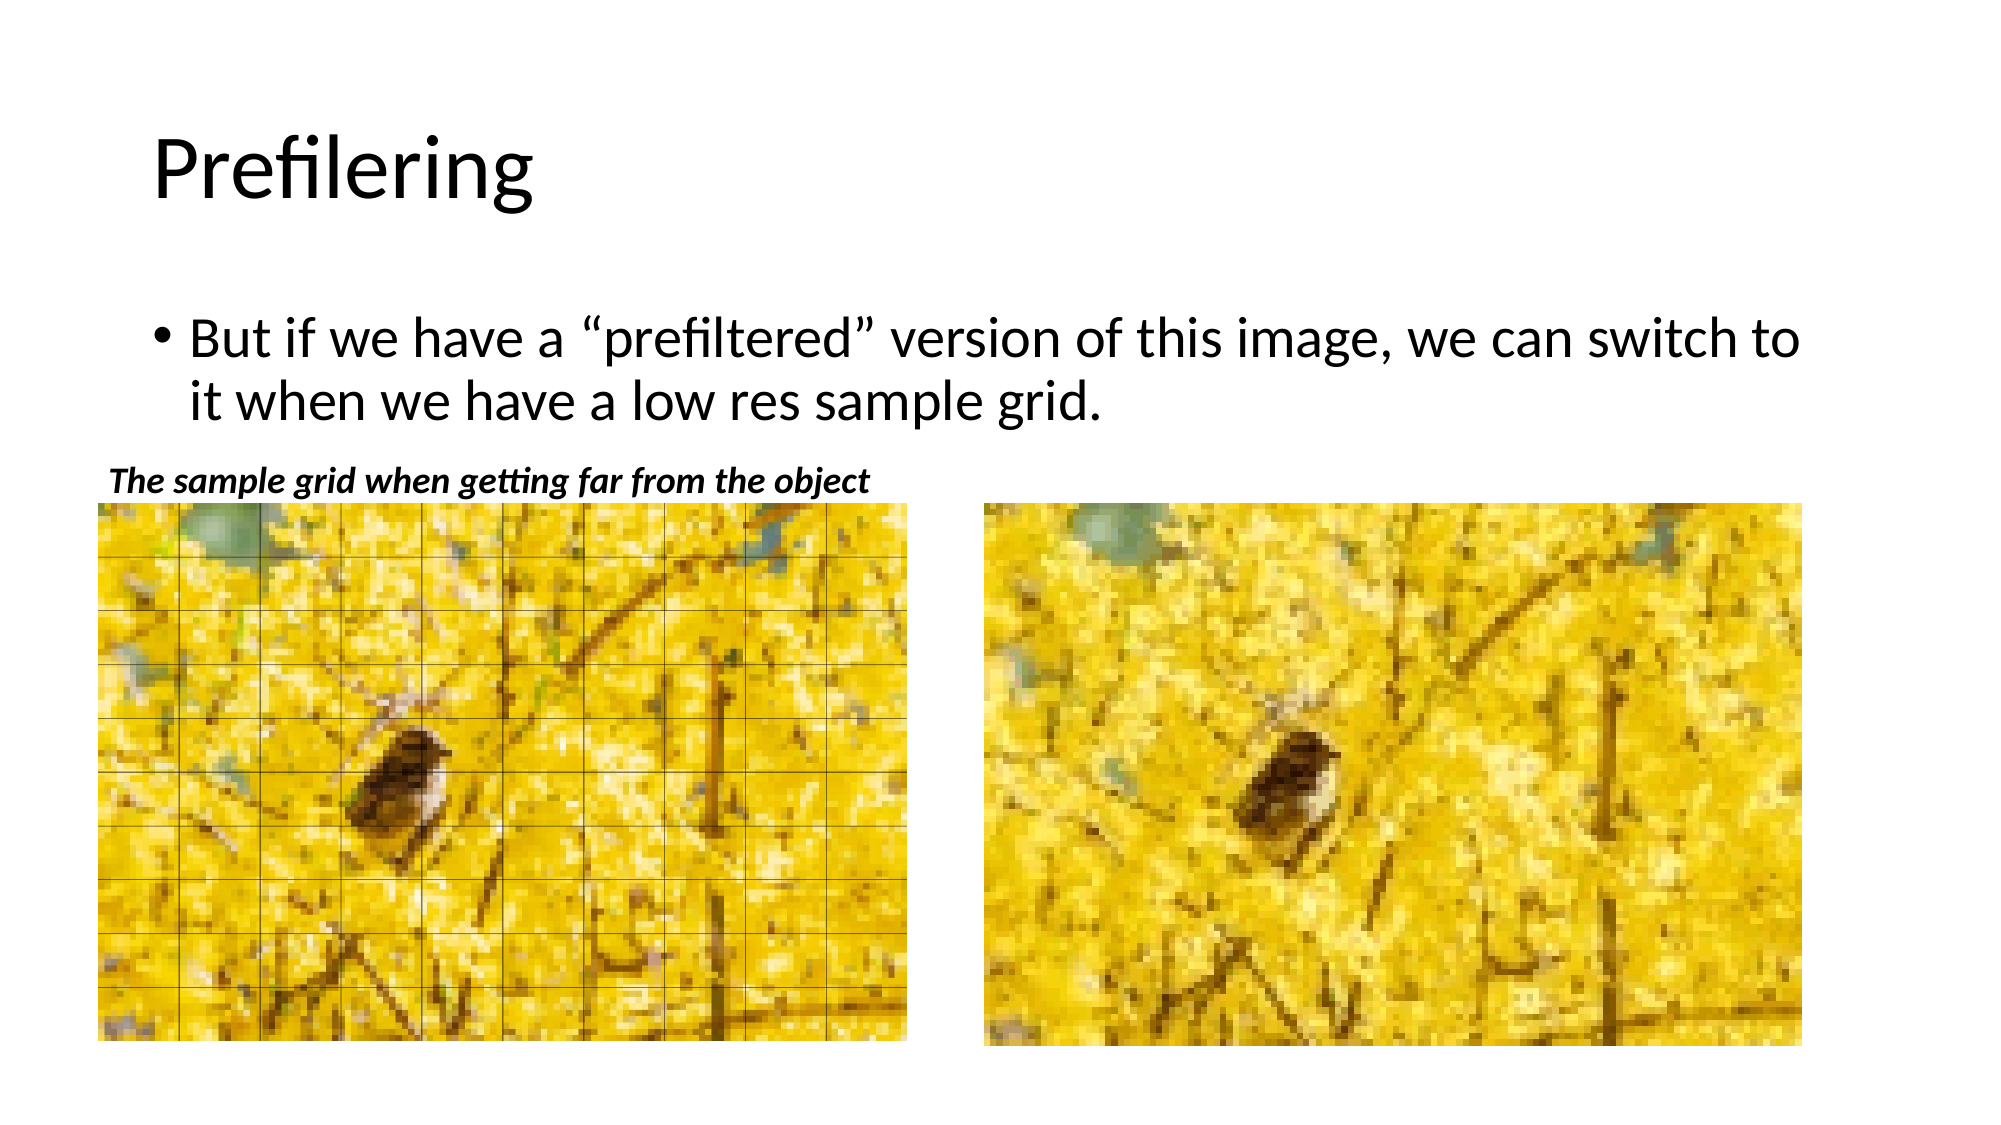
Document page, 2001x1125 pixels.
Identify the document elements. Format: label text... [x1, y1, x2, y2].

text_box The sample grid when getting far from the object [86, 453, 894, 504]
picture [983, 502, 1803, 1047]
title Prefilering [137, 59, 1863, 278]
list But if we have a “prefiltered” version of this image, we can switch to it when we have a low res sample grid. [137, 299, 1863, 1014]
picture [98, 502, 907, 1042]
